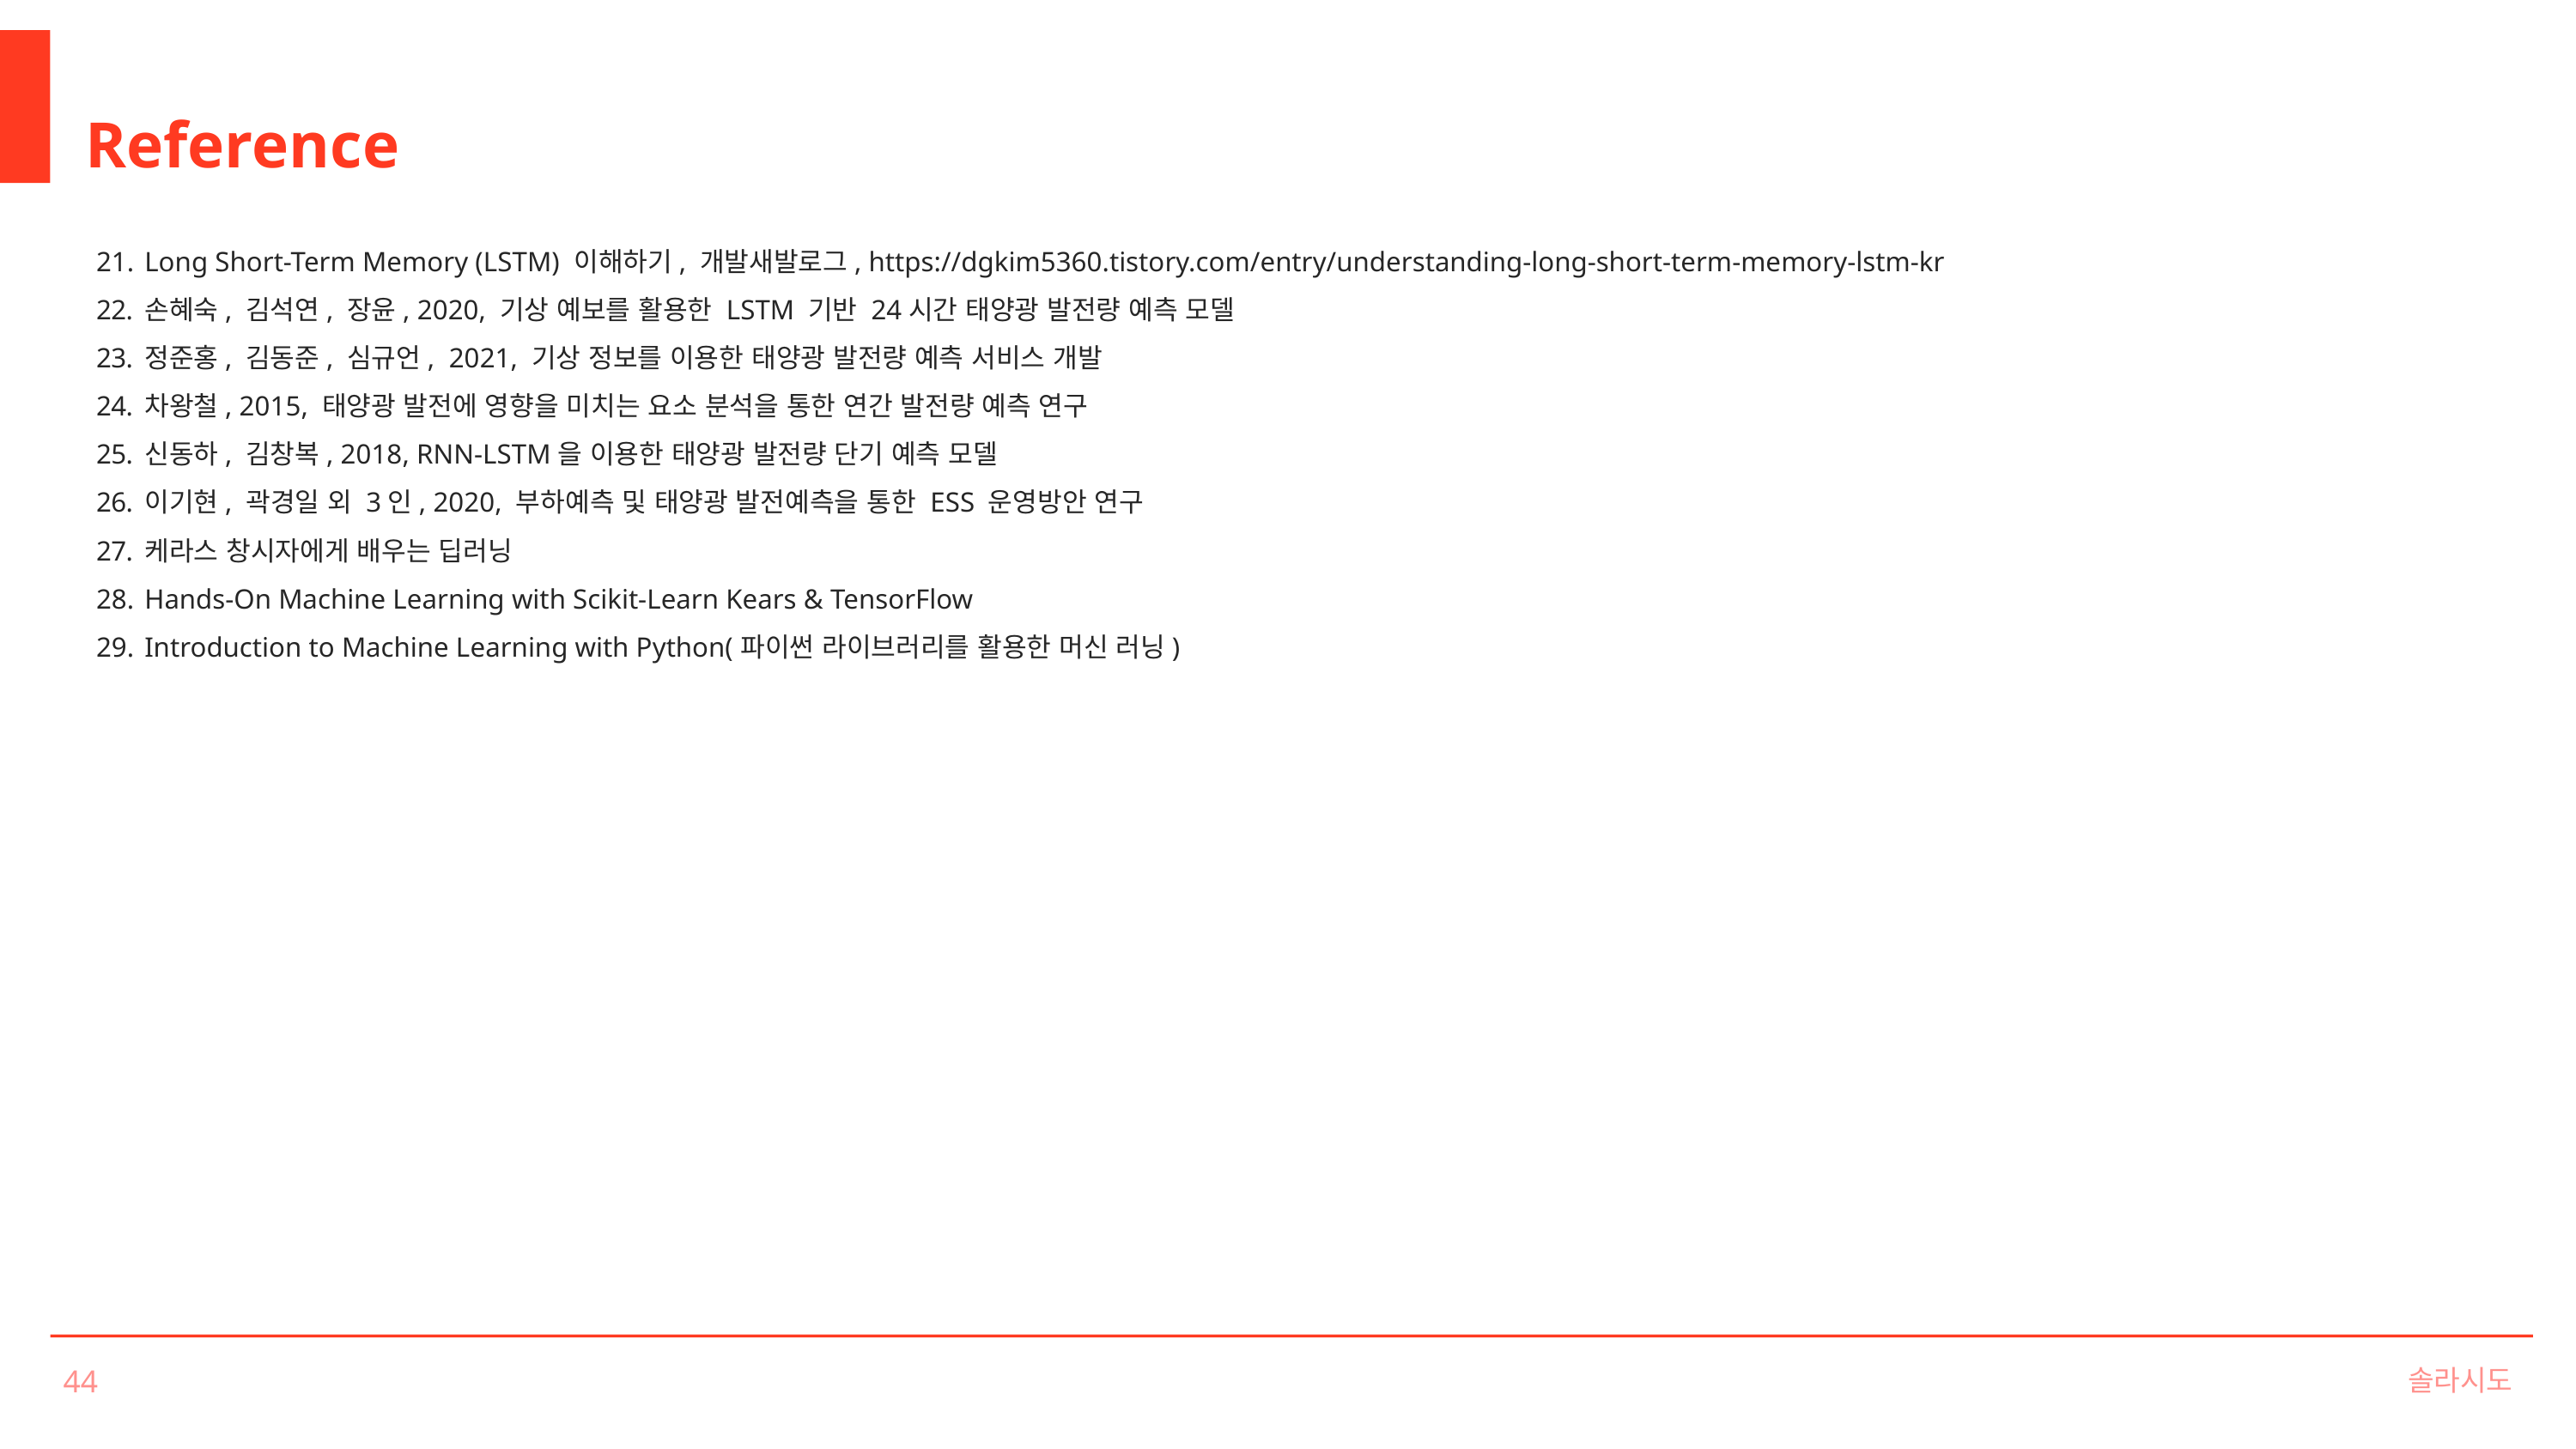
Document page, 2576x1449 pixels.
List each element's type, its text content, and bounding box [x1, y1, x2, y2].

footer 솔라시도 [2117, 1357, 2526, 1410]
slide_number 44 [50, 1357, 351, 1410]
text_box Long Short-Term Memory (LSTM) 이해하기, 개발새발로그, https://dgkim5360.tistory.com/entry/understanding-long-short-term-memory-lstm-kr 손혜숙, 김석연, 장윤, 2020, 기상 예보를 활용한 LSTM 기반 24시간 태양광 발전량 예측 모델 정준홍, 김동준, 심규언, 2021, 기상 정보를 이용한 태양광 발전량 예측 서비스 개발 차왕철, 2015, 태양광 발전에 영향을 미치는 요소 분석을 통한 연간 발전량 예측 연구 신동하, 김창복, 2018, RNN-LSTM을 이용한 태양광 발전량 단기 예측 모델 이기현, 곽경일 외 3인, 2020, 부하예측 및 태양광 발전예측을 통한 ESS 운영방안 연구 케라스 창시자에게 배우는 딥러닝 Hands-On Machine Learning with Scikit-Learn Kears & TensorFlow Introduction to Machine Learning with Python(파이썬 라이브러리를 활용한 머신 러닝) [83, 221, 2266, 701]
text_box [84, 29, 1682, 184]
